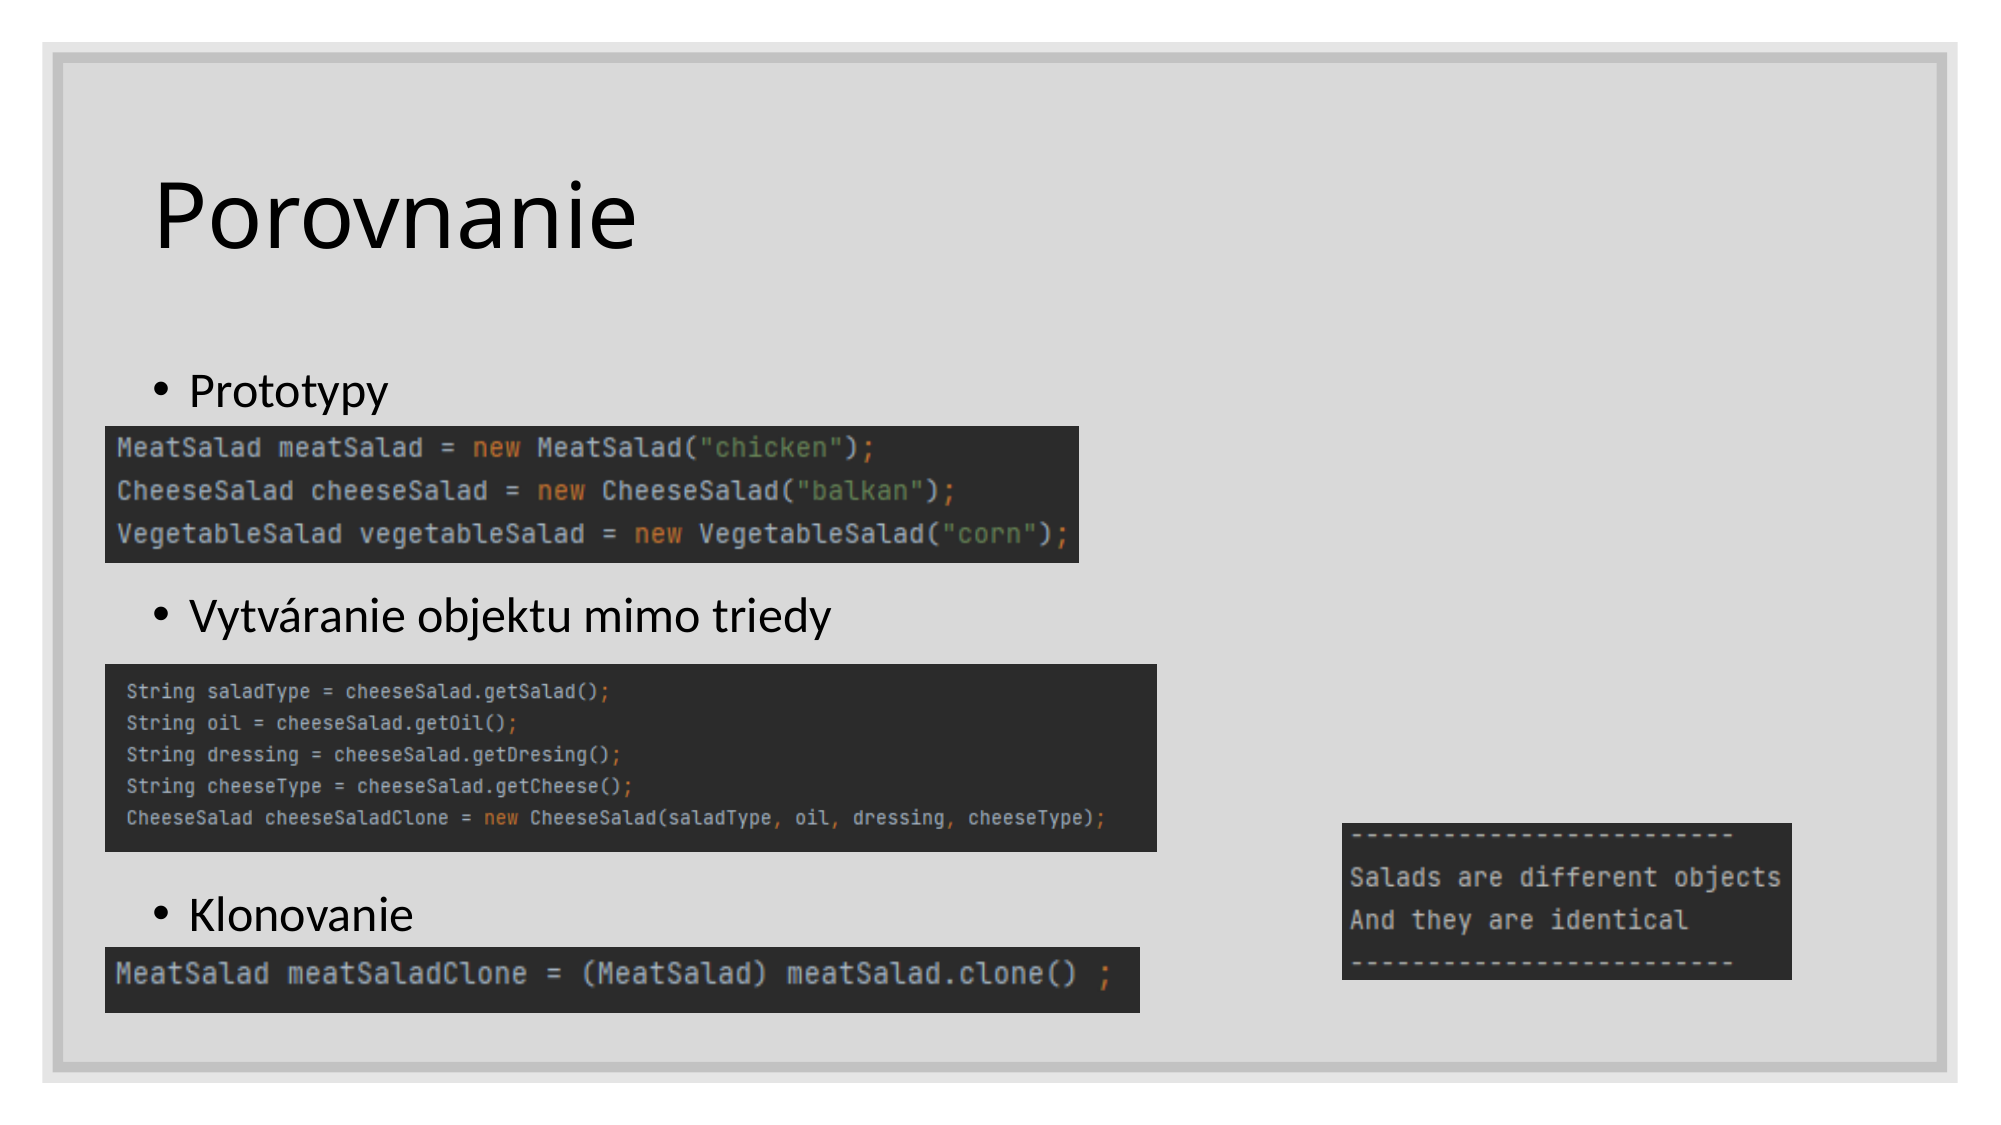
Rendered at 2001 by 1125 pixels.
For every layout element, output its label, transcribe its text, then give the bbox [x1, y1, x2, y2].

list Prototypy Vytváranie objektu mimo triedy Klonovanie [137, 852, 974, 947]
text_box [52, 51, 1948, 1073]
list Prototypy Vytváranie objektu mimo triedy Klonovanie [137, 357, 974, 426]
list Prototypy Vytváranie objektu mimo triedy Klonovanie [137, 563, 974, 664]
picture [105, 426, 1079, 563]
picture [105, 664, 1157, 852]
picture [1342, 823, 1792, 980]
picture [105, 947, 1140, 1013]
title Porovnanie [137, 109, 1863, 328]
